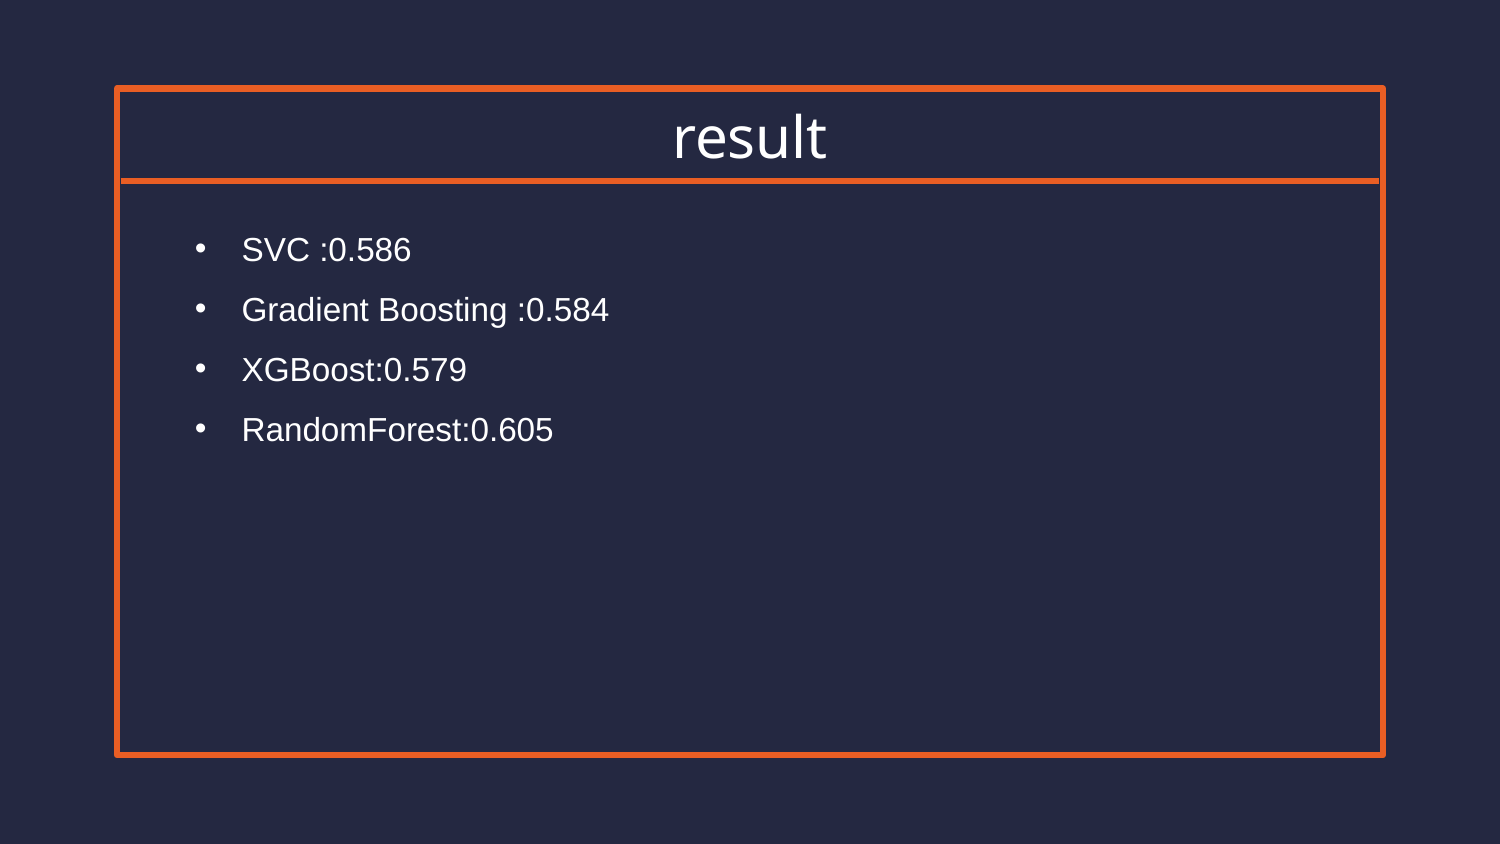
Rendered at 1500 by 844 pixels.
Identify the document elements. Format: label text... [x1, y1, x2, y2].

text_box SVC :0.586 Gradient Boosting :0.584 XGBoost:0.579 RandomForest:0.605 [179, 200, 1151, 675]
title result [116, 88, 1383, 183]
